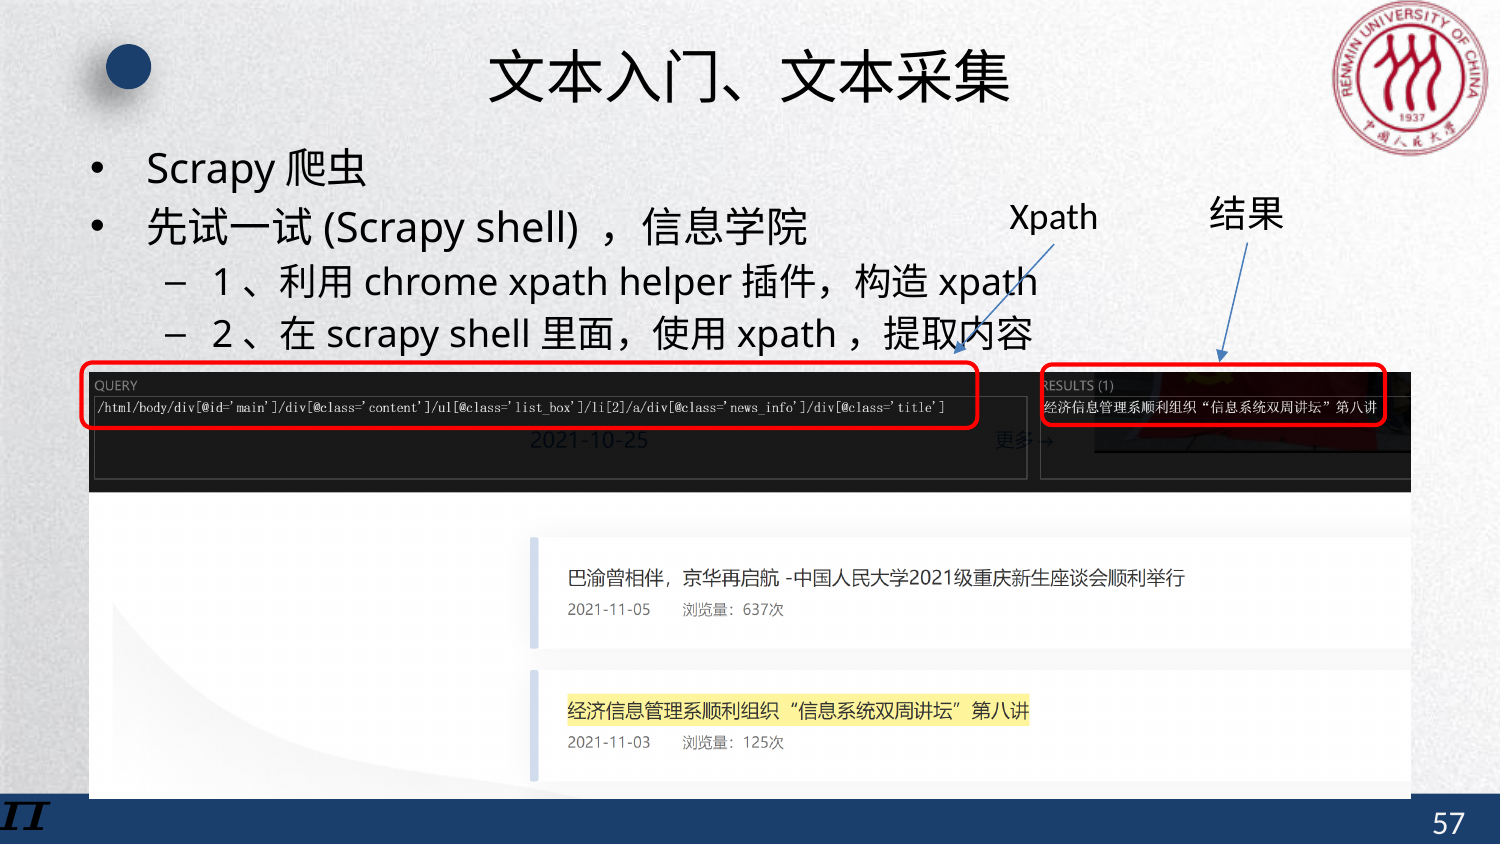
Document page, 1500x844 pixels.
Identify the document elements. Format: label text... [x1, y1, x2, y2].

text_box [1219, 243, 1248, 363]
text_box 结果 [1195, 182, 1300, 243]
picture [0, 0, 1500, 800]
title 文本入门、文本采集 [75, 33, 1425, 116]
text_box [1251, 362, 1387, 371]
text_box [953, 244, 1055, 355]
list Scrapy爬虫 先试一试(Scrapy shell) ，信息学院 1、利用chrome xpath helper插件，构造xpath 2、在scrapy shell里面，使用xpath，提取内容 [75, 134, 1425, 781]
text_box [1040, 362, 1216, 371]
text_box Xpath [994, 184, 1114, 245]
text_box [79, 360, 980, 427]
